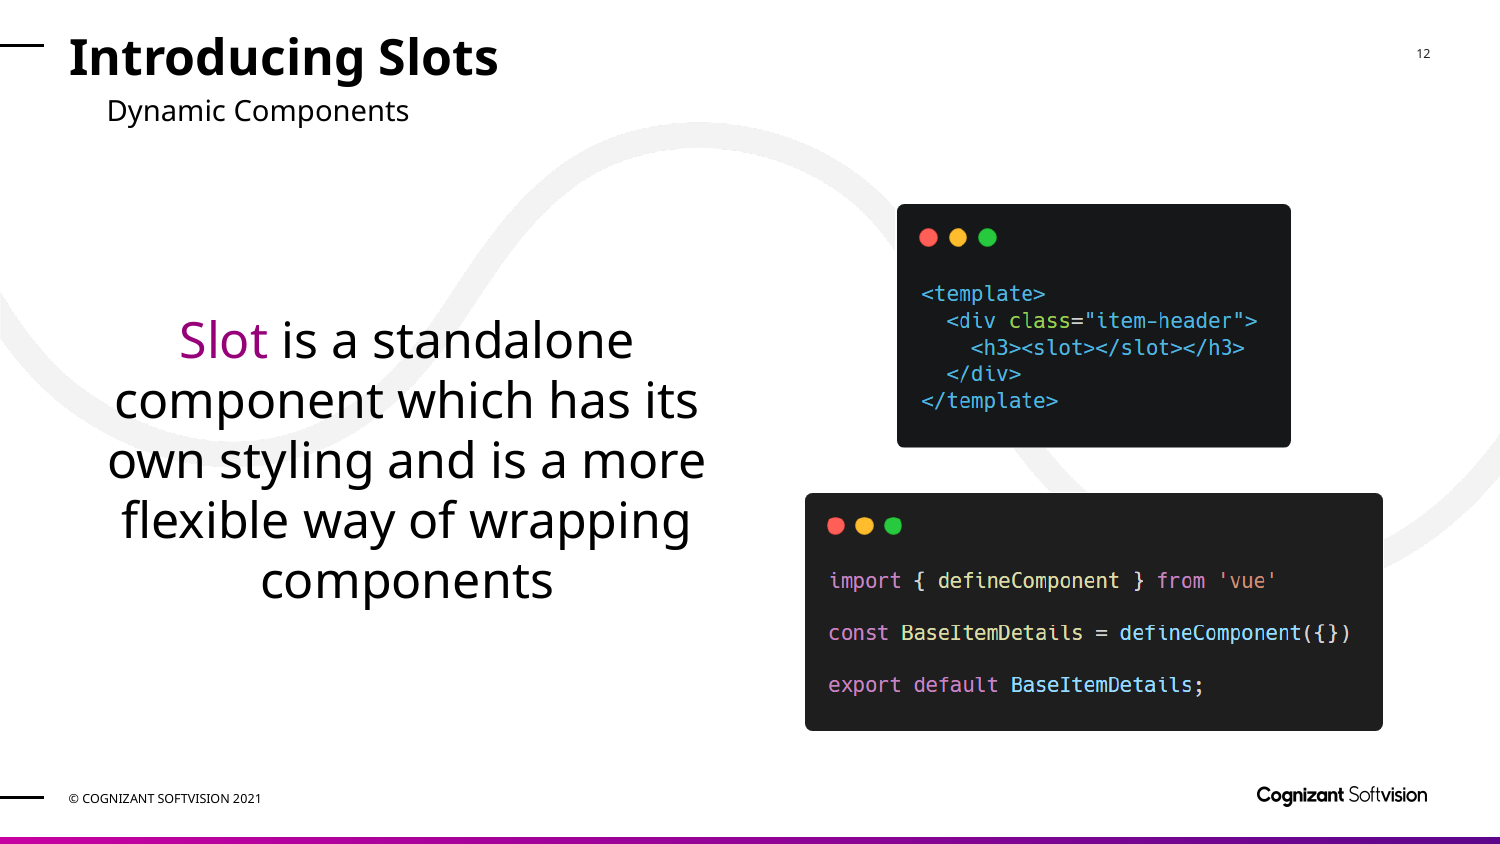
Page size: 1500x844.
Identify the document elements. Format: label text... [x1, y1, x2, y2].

subtitle Dynamic Components [69, 89, 1432, 132]
title Introducing Slots [69, 28, 1272, 82]
picture [0, 0, 1500, 844]
list Slot is a standalone component which has its own styling and is a more flexible way of wrapping components [69, 158, 745, 759]
